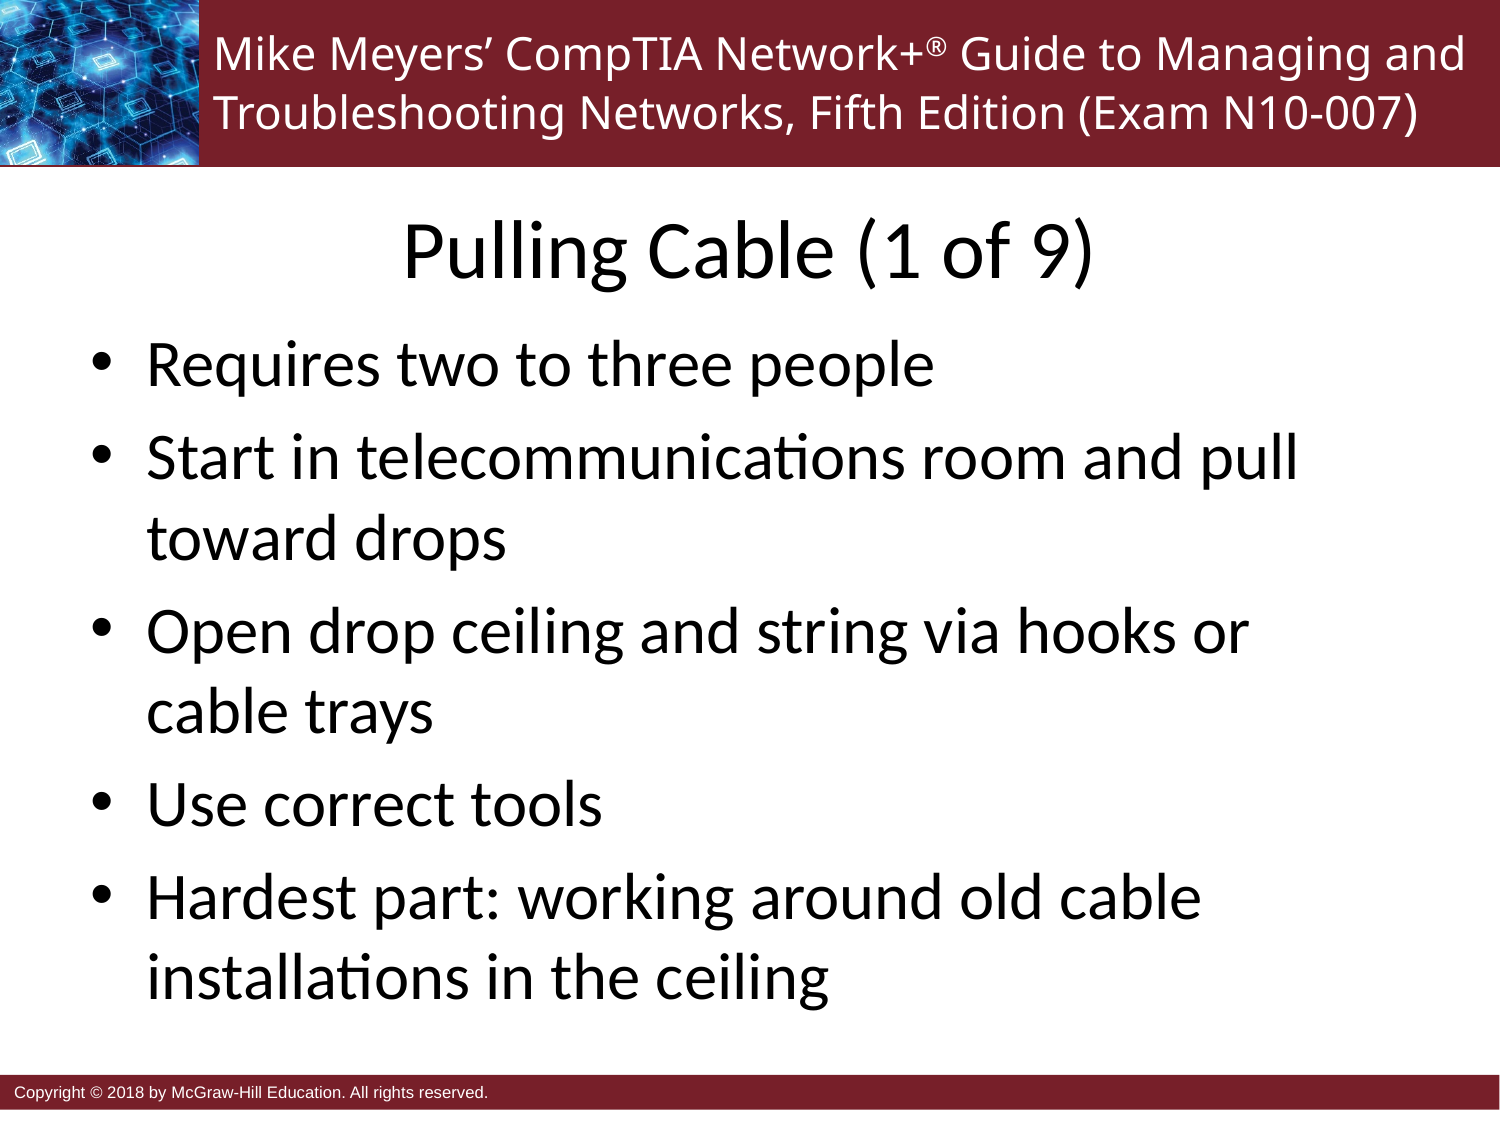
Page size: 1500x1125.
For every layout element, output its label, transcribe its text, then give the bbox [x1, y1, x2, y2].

title Pulling Cable (1 of 9) [75, 187, 1425, 312]
list Requires two to three people Start in telecommunications room and pull toward drops Open drop ceiling and string via hooks or cable trays Use correct tools Hardest part: working around old cable installations in the ceiling [75, 312, 1425, 1013]
picture [0, 0, 199, 165]
